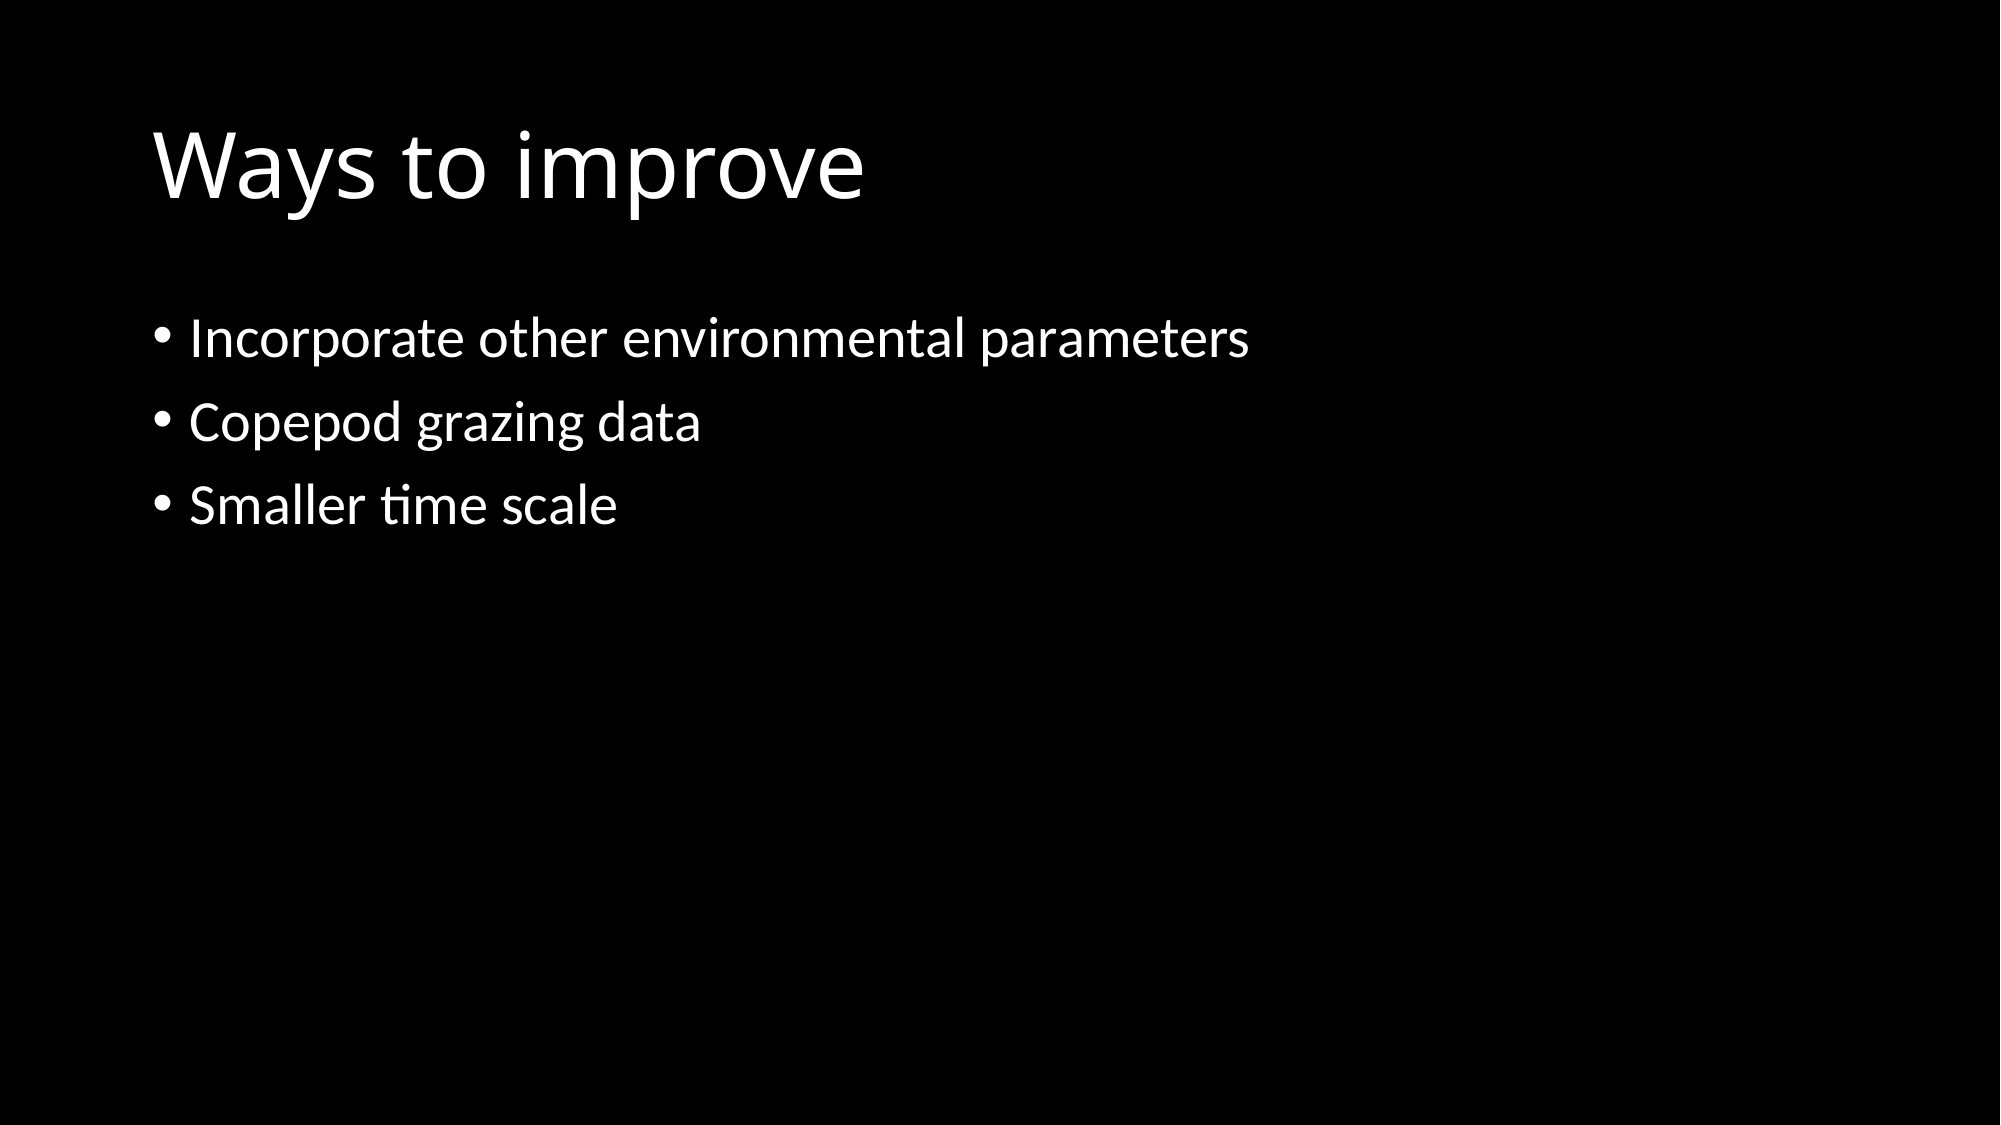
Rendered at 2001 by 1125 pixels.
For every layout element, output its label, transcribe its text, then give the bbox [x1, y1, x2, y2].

title Ways to improve [137, 59, 1863, 278]
list Incorporate other environmental parameters Copepod grazing data Smaller time scale [137, 299, 1863, 1014]
